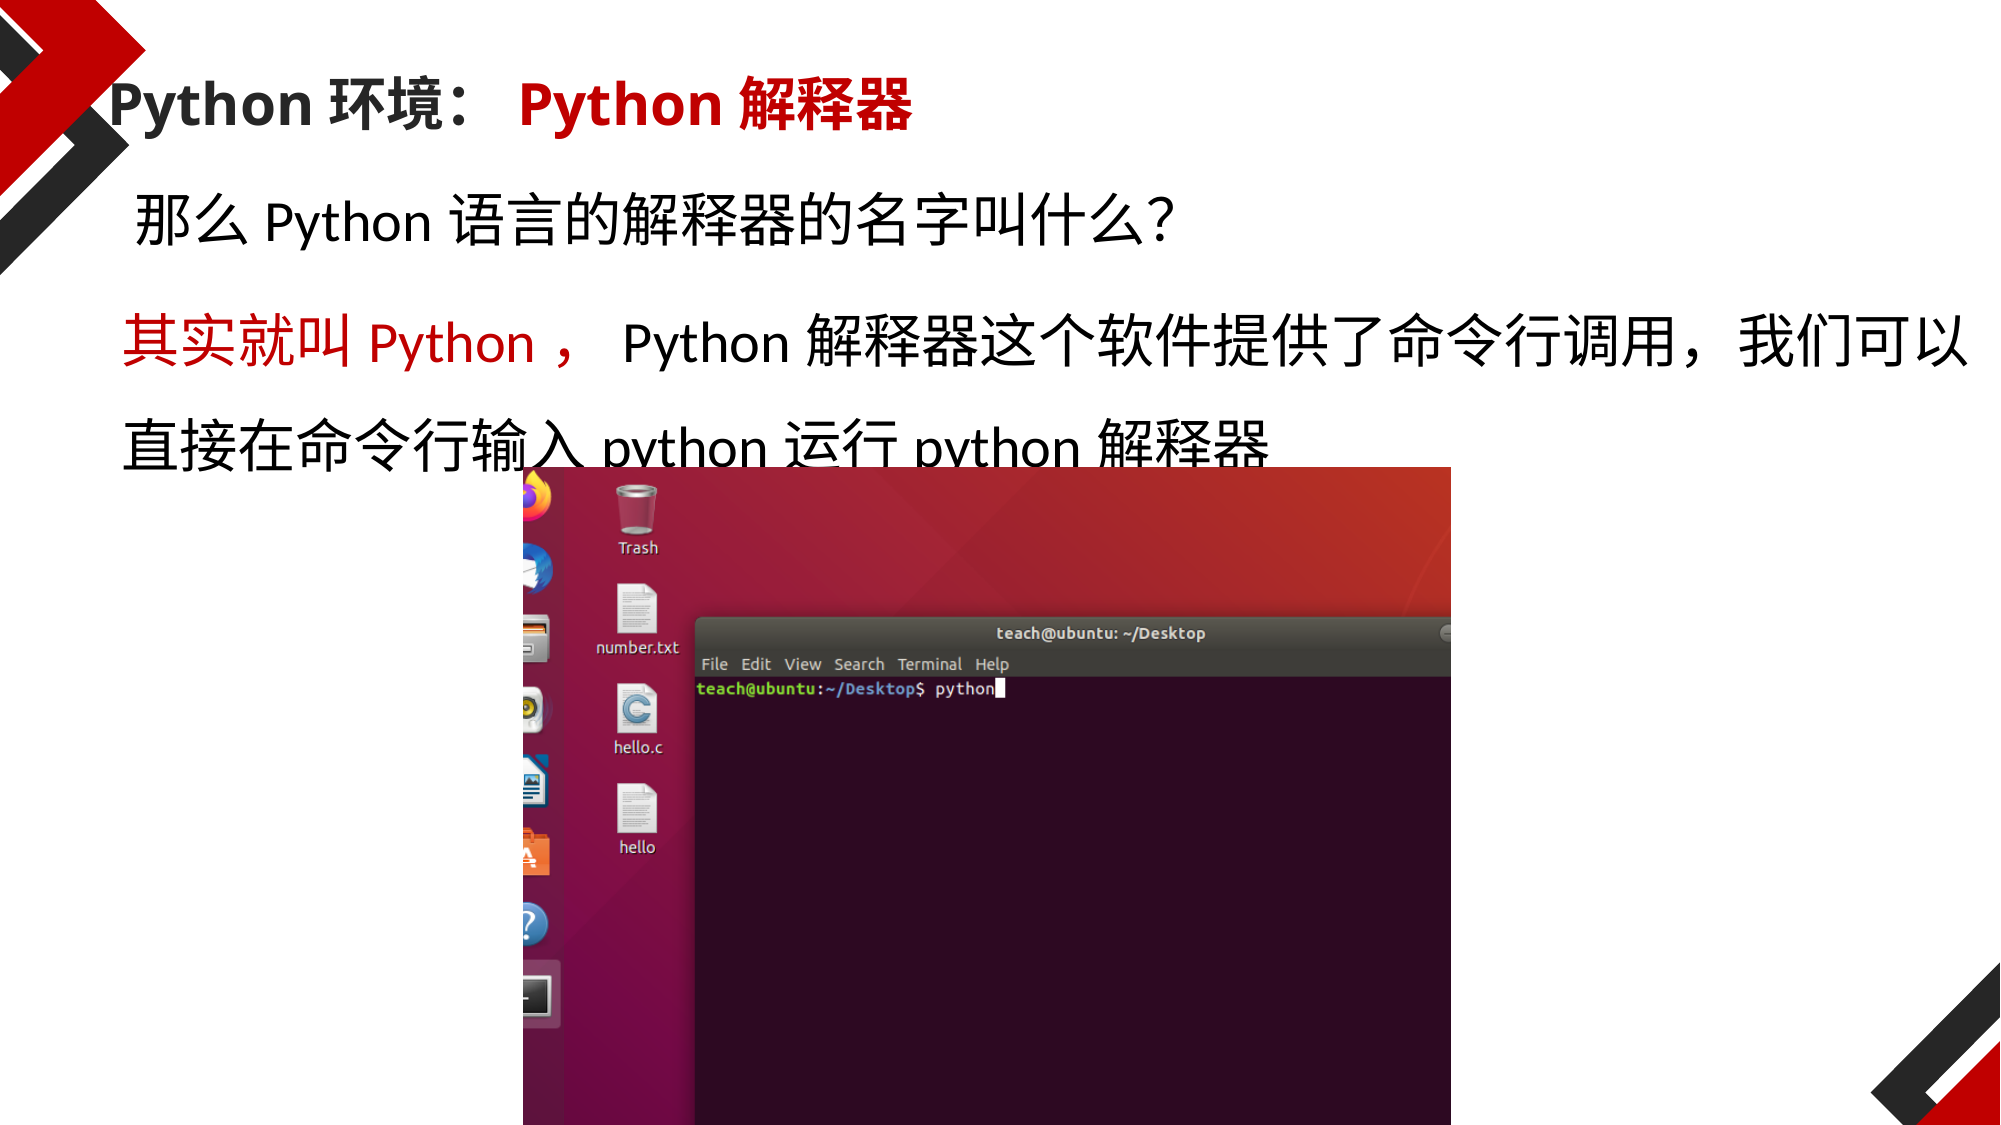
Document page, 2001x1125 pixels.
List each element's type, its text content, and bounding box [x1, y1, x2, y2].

text_box [1869, 960, 2000, 1125]
picture [523, 467, 1451, 1125]
text_box Python环境：Python解释器 [146, 59, 929, 141]
text_box [1914, 1039, 2000, 1125]
text_box 那么Python语言的解释器的名字叫什么？ [146, 141, 2000, 261]
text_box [0, 0, 146, 276]
text_box 其实就叫Python，Python解释器这个软件提供了命令行调用，我们可以 直接在命令行输入python运行python解释器 [106, 262, 2000, 487]
